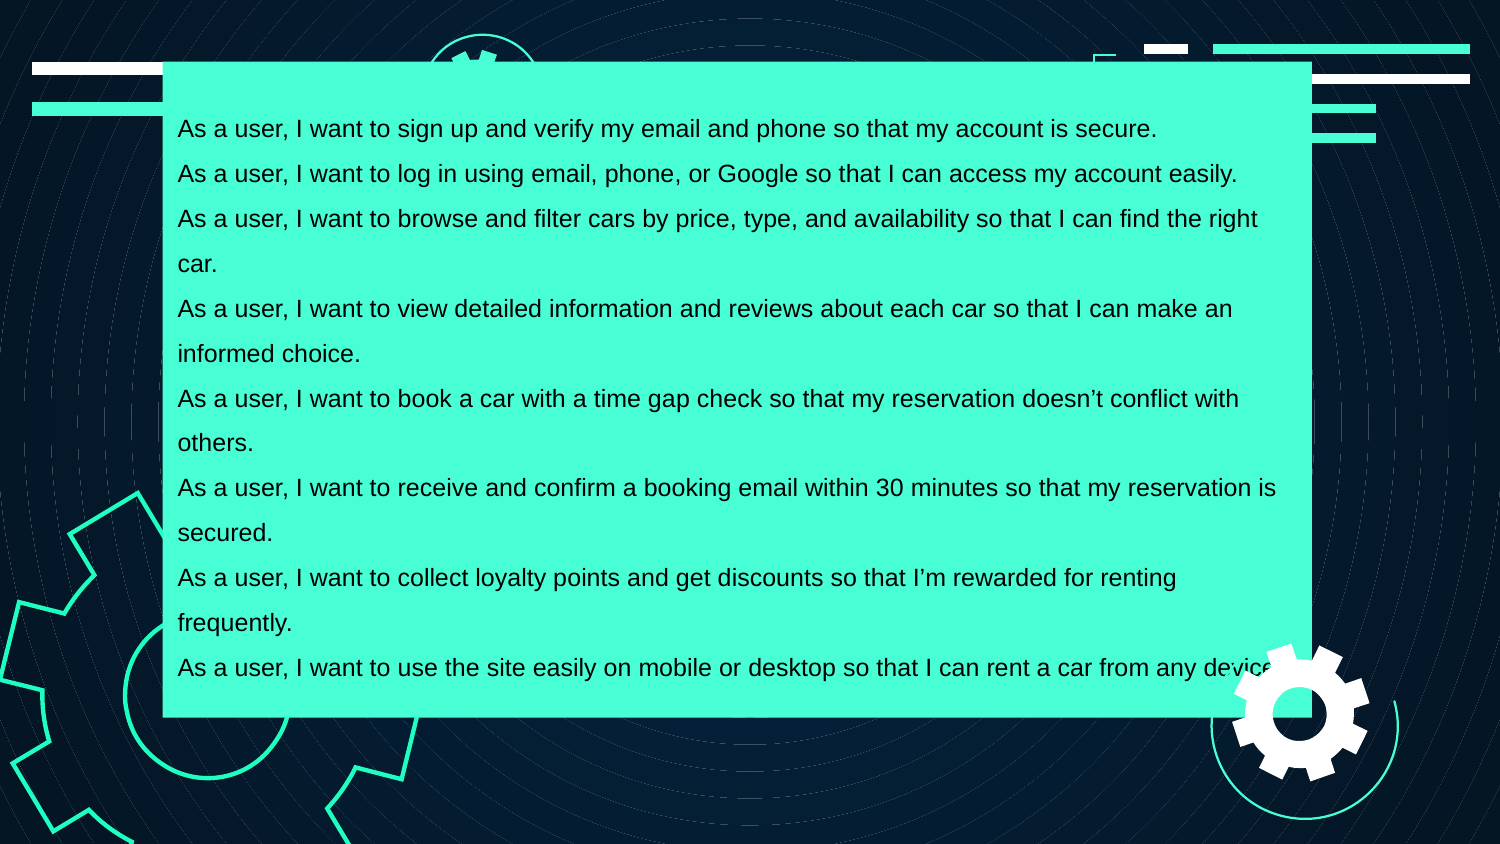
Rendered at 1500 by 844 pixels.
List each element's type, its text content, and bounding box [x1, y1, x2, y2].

text_box [31, 102, 162, 116]
text_box [31, 62, 162, 76]
text_box [1312, 103, 1376, 114]
text_box [1312, 133, 1376, 144]
text_box As a user, I want to sign up and verify my email and phone so that my account is secure. As a user, I want to log in using email, phone, or Google so that I can access my account easily. As a user, I want to browse and filter cars by price, type, and availability so that I can find the right car. As a user, I want to view detailed information and reviews about each car so that I can make an informed choice. As a user, I want to book a car with a time gap check so that my reservation doesn’t conflict with others. As a user, I want to receive and confirm a booking email within 30 minutes so that my reservation is secured. As a user, I want to collect loyalty points and get discounts so that I’m rewarded for renting frequently. As a user, I want to use the site easily on mobile or desktop so that I can rent a car from any device. [162, 61, 1312, 718]
text_box [451, 49, 497, 61]
text_box [1143, 44, 1188, 55]
text_box [1213, 44, 1471, 55]
text_box [1232, 643, 1370, 782]
text_box [1312, 73, 1471, 84]
